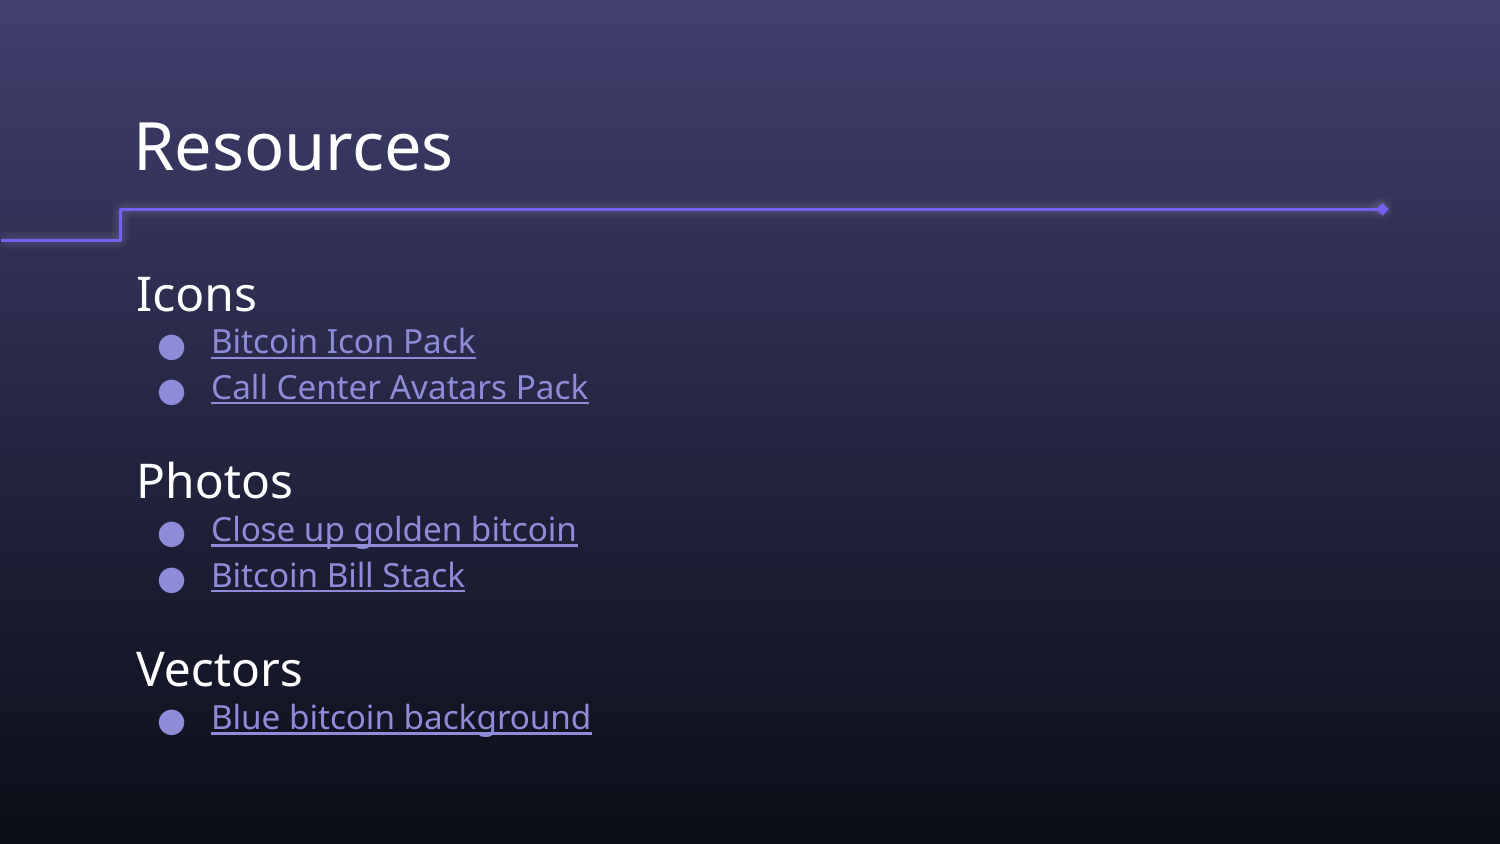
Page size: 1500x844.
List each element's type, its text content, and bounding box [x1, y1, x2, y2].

title Resources [118, 88, 1382, 183]
subtitle Icons Bitcoin Icon Pack Call Center Avatars Pack Photos Close up golden bitcoin Bitcoin Bill Stack Vectors Blue bitcoin background [121, 249, 1385, 756]
